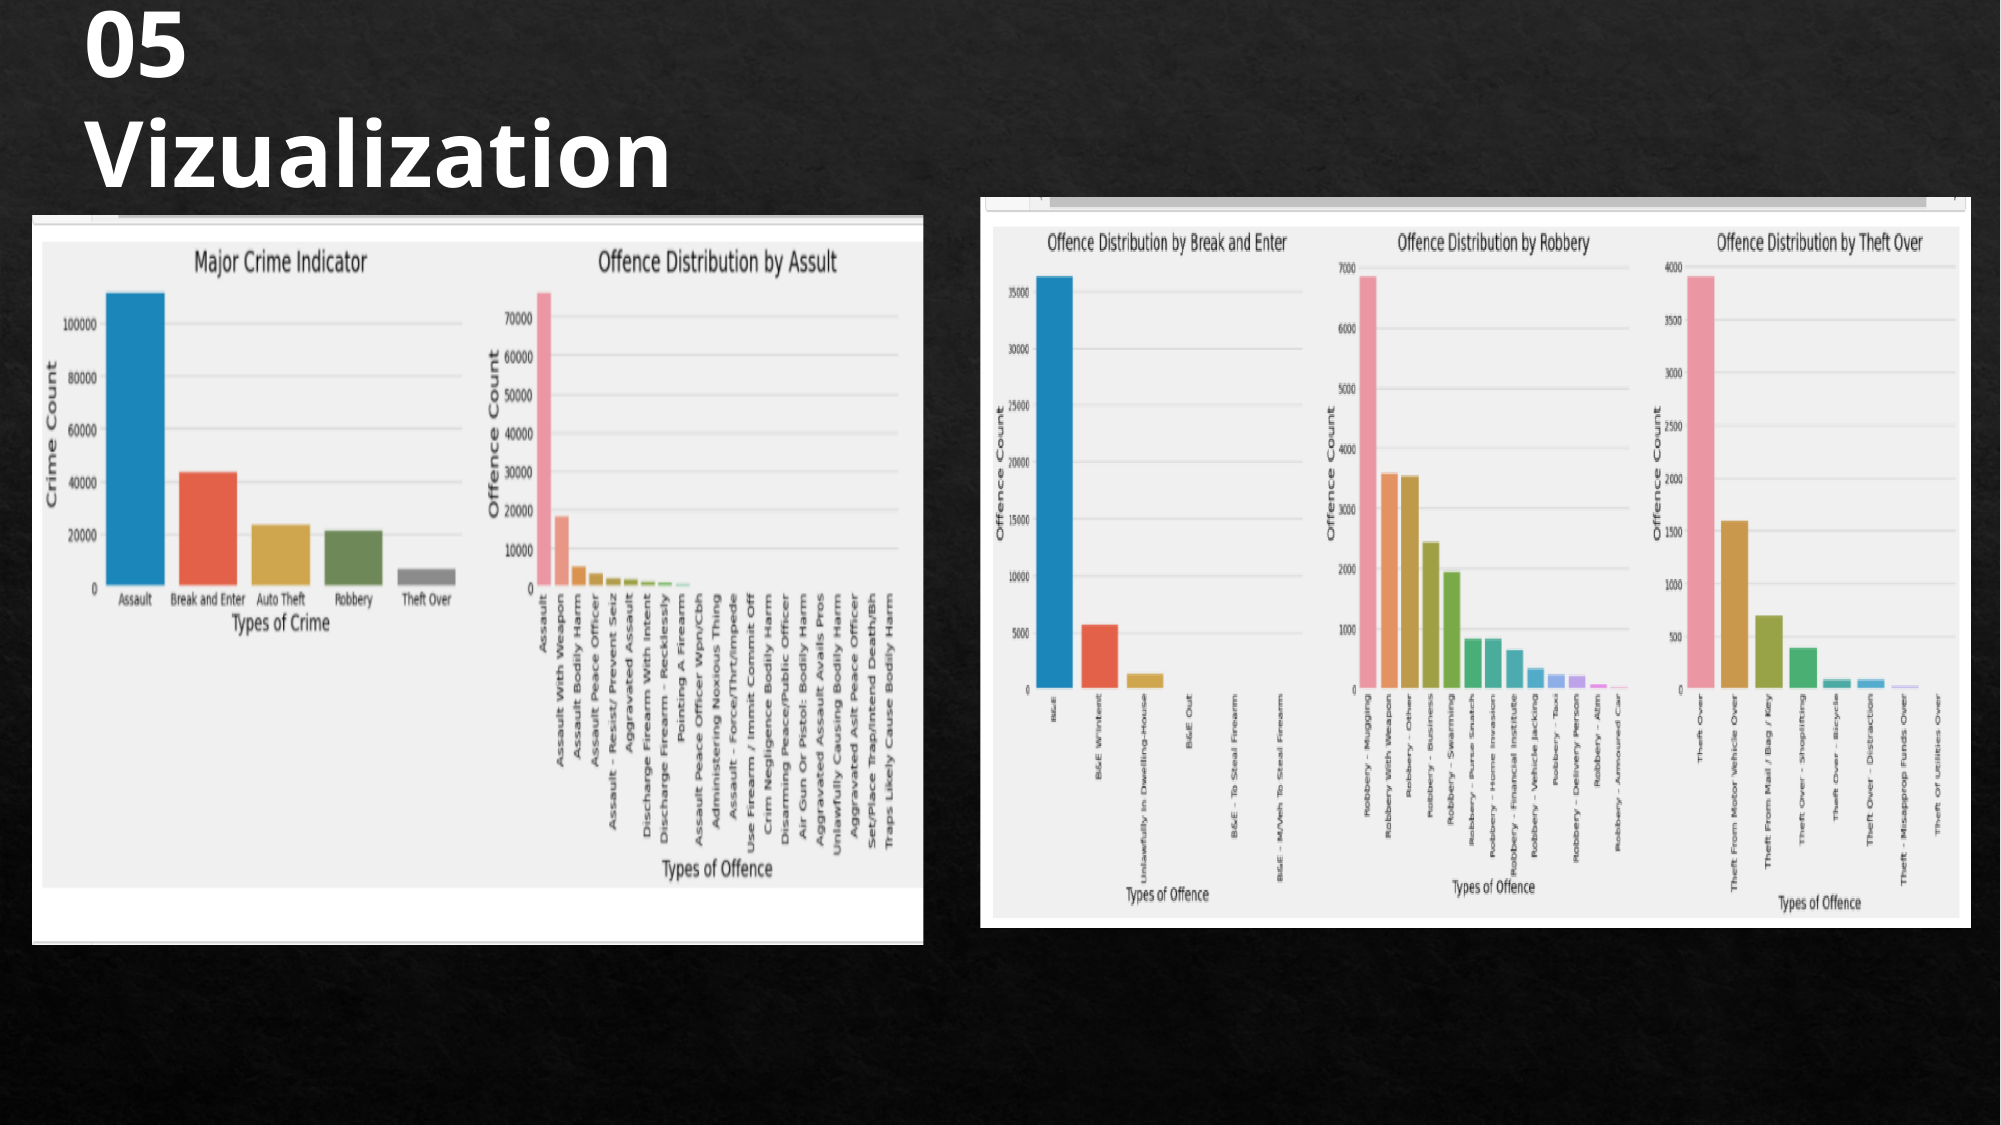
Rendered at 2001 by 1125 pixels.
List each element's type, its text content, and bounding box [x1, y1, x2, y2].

text_box 05 Vizualization [69, 0, 1108, 213]
picture [31, 214, 924, 946]
picture [979, 197, 1972, 928]
